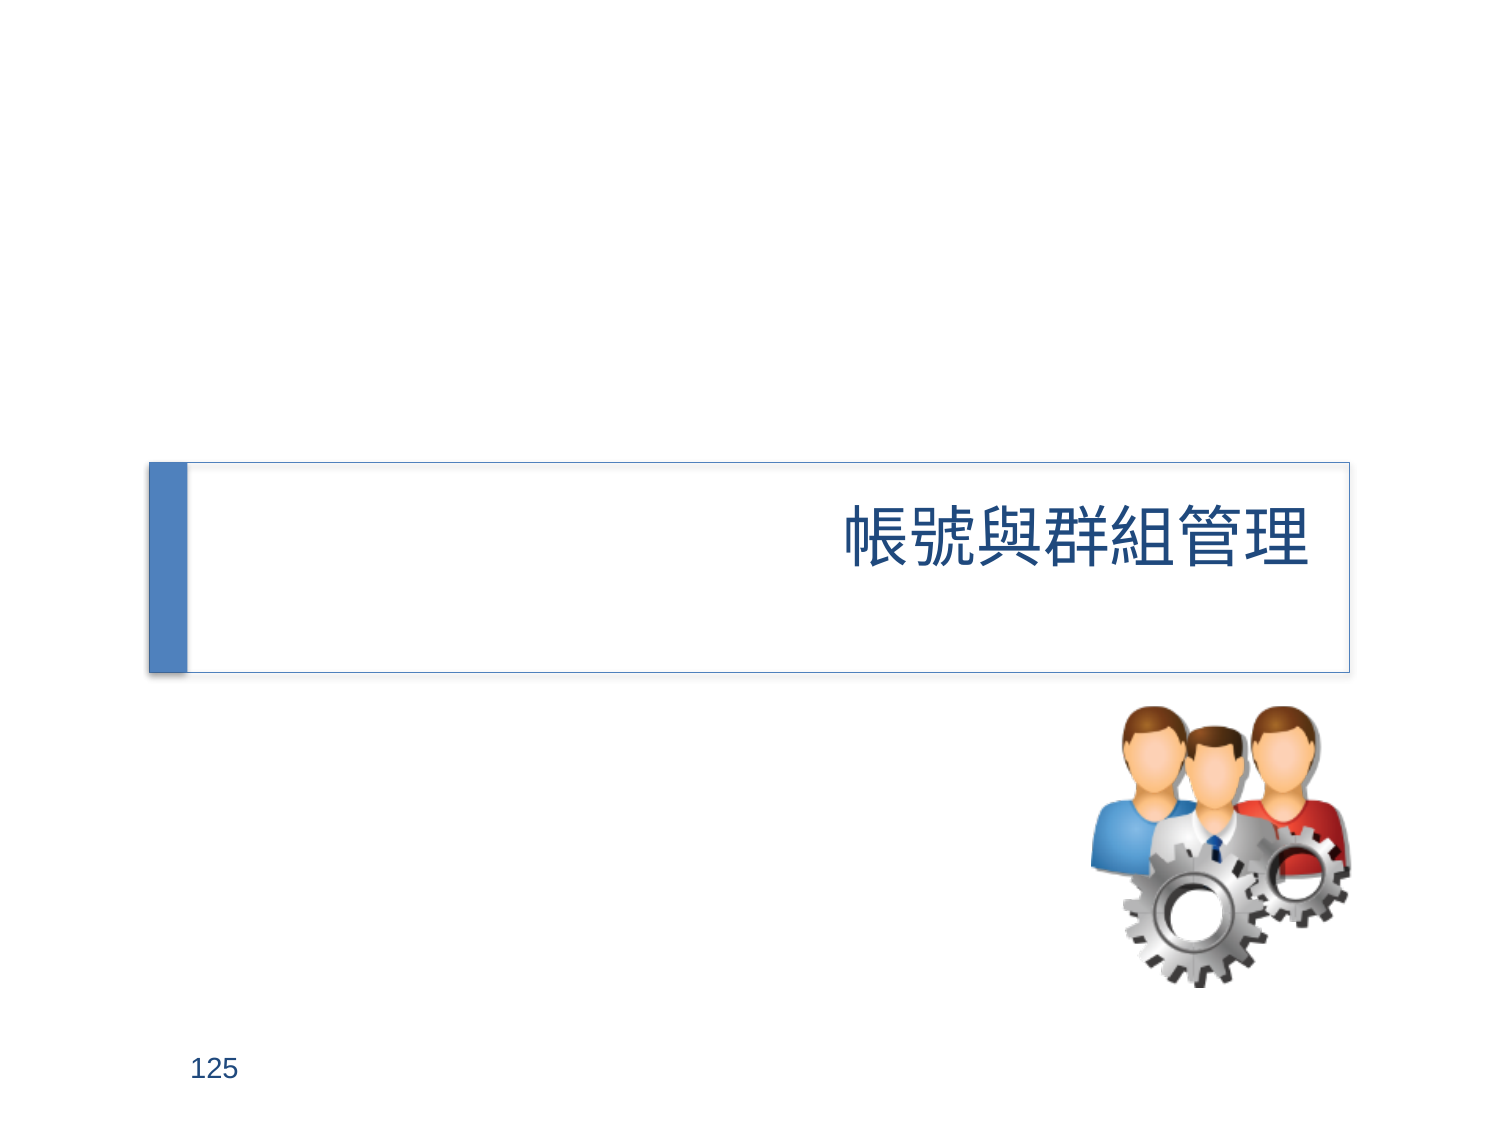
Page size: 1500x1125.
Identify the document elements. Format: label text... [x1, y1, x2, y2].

picture [1090, 705, 1353, 988]
title 帳號與群組管理 [200, 487, 1325, 663]
slide_number 125 [175, 1042, 425, 1103]
